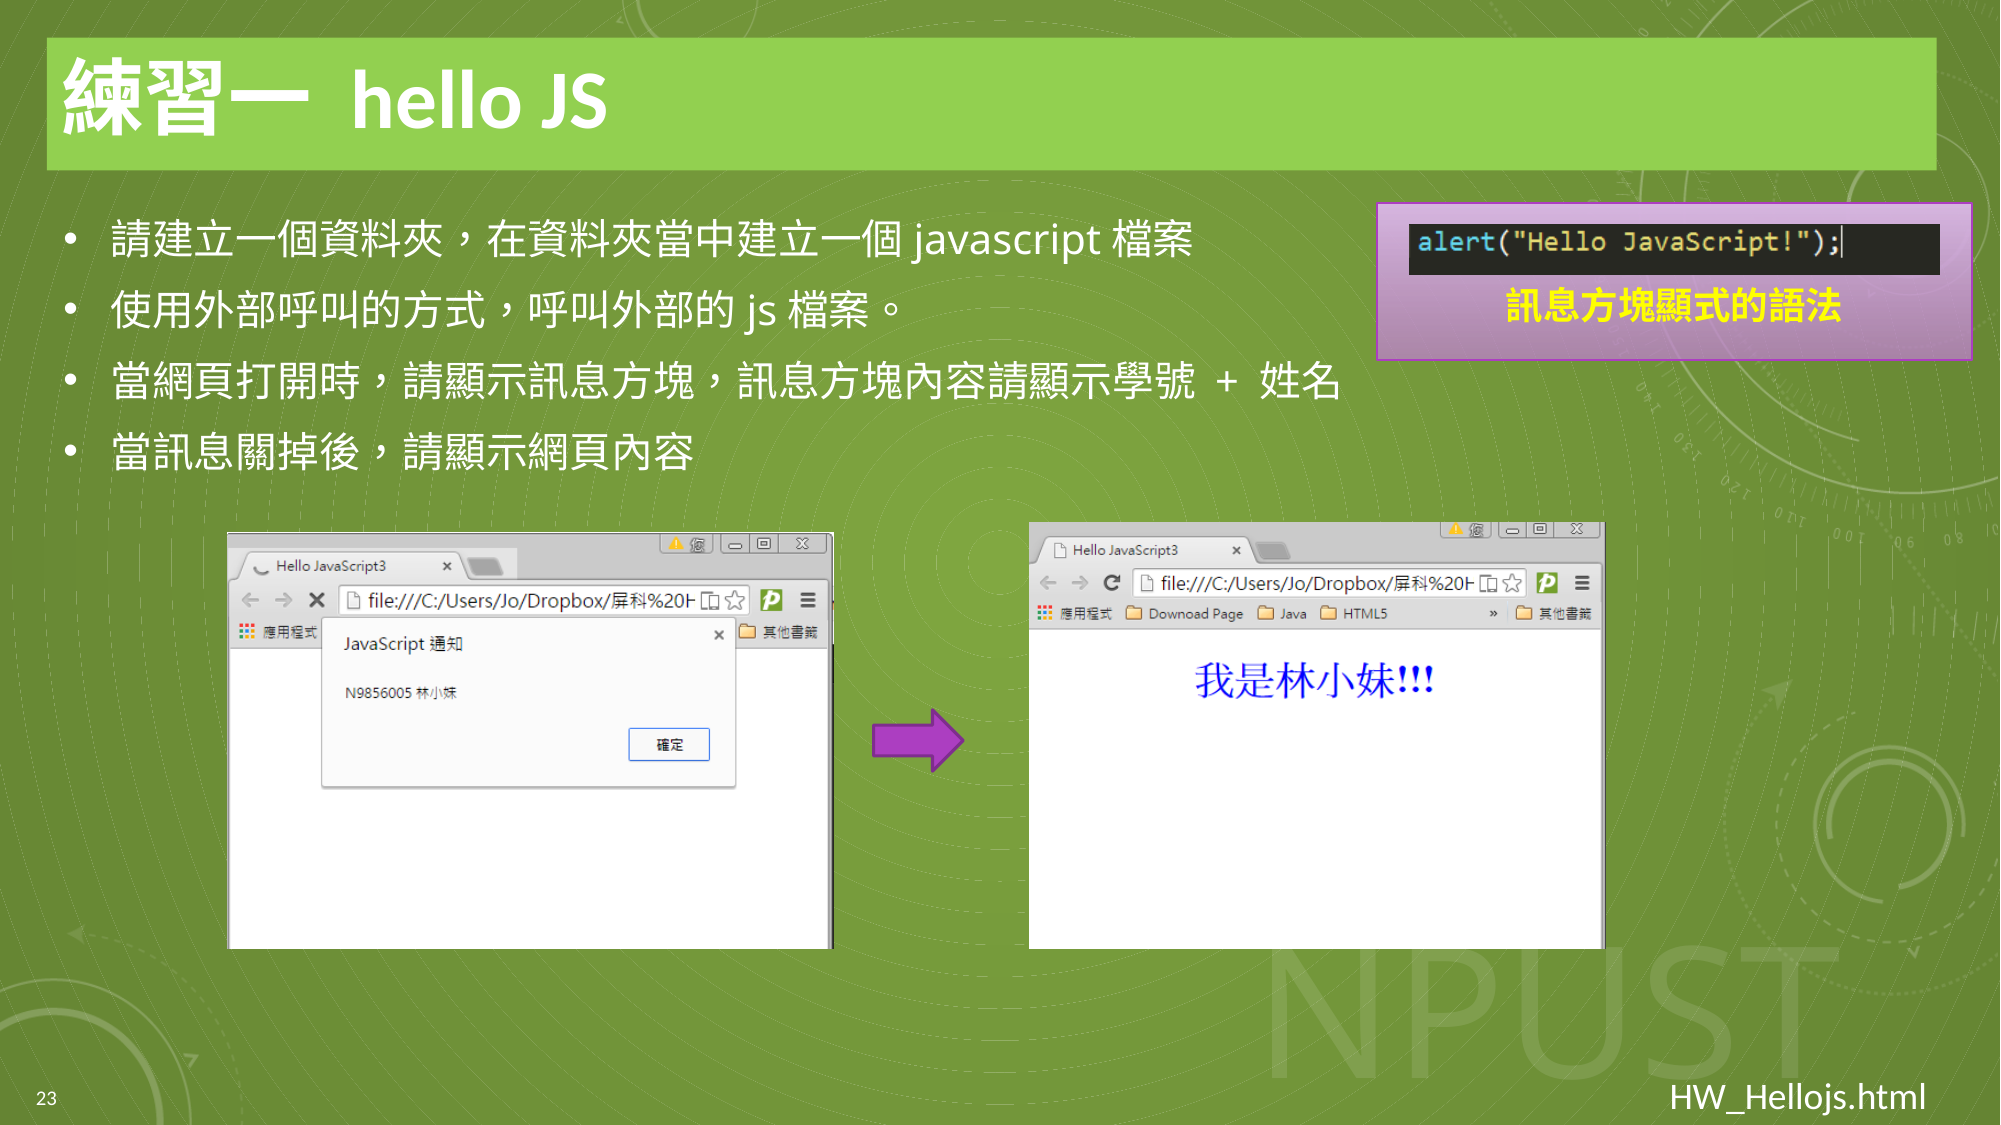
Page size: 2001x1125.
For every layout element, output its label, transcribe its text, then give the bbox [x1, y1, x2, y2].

title 練習一 hello JS [46, 37, 1937, 171]
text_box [1376, 202, 1972, 361]
picture [1029, 521, 1606, 949]
picture [0, 0, 1998, 1125]
picture [227, 531, 834, 950]
text_box [872, 708, 965, 773]
text_box HW_Hellojs.html [1654, 1064, 1943, 1125]
list 請建立一個資料夾，在資料夾當中建立一個javascript檔案 使用外部呼叫的方式，呼叫外部的js檔案。 當網頁打開時，請顯示訊息方塊，訊息方塊內容請顯示學號 + 姓名 當訊息關掉後，請顯示網頁內容 [48, 205, 2000, 1032]
